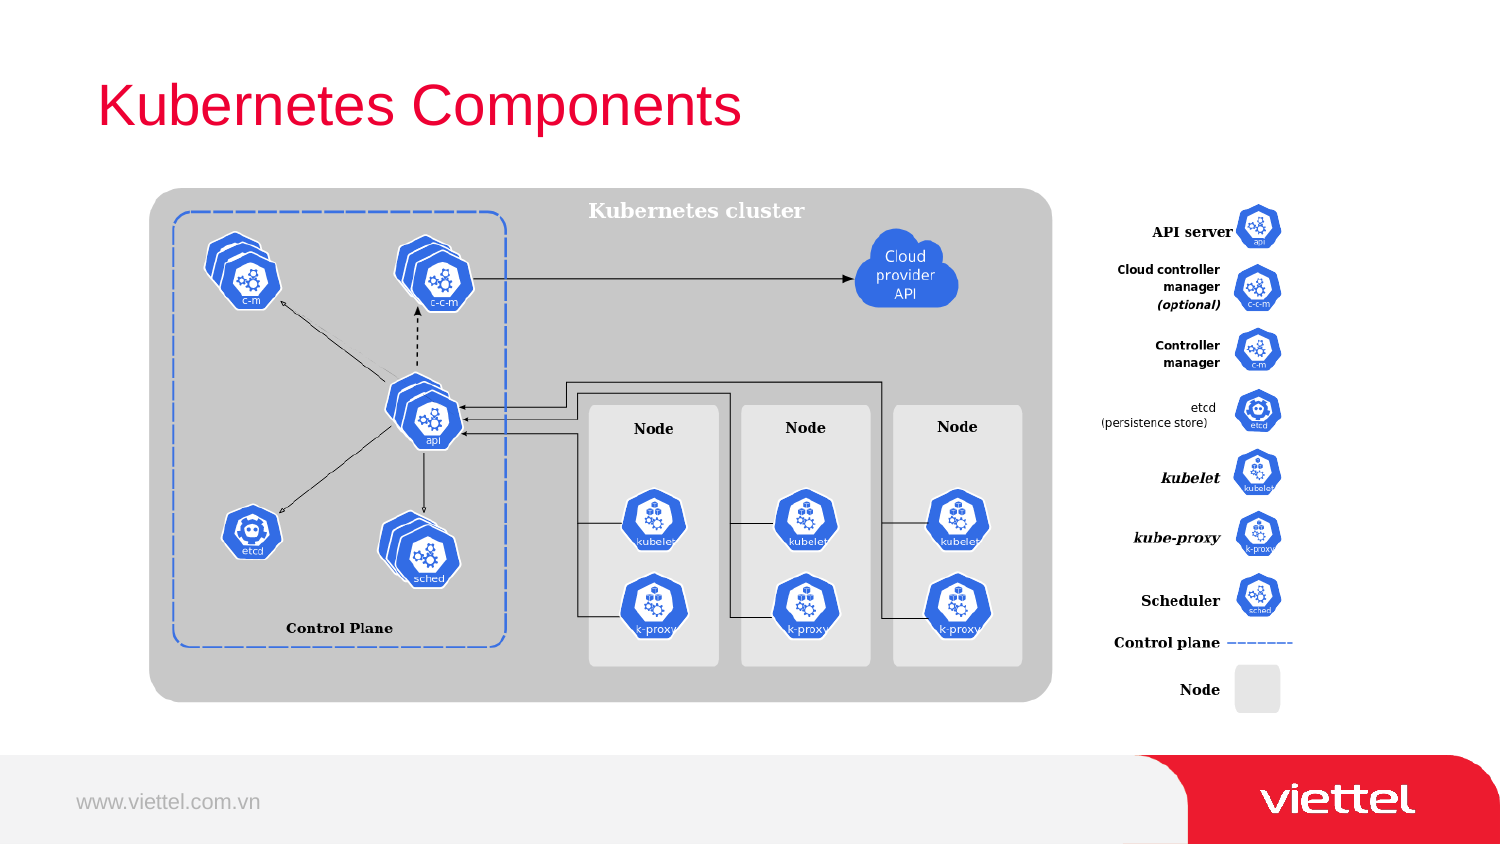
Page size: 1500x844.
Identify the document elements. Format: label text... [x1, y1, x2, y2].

picture [137, 175, 1363, 736]
text_box Kubernetes Components [82, 59, 1118, 145]
picture [0, 754, 1500, 844]
